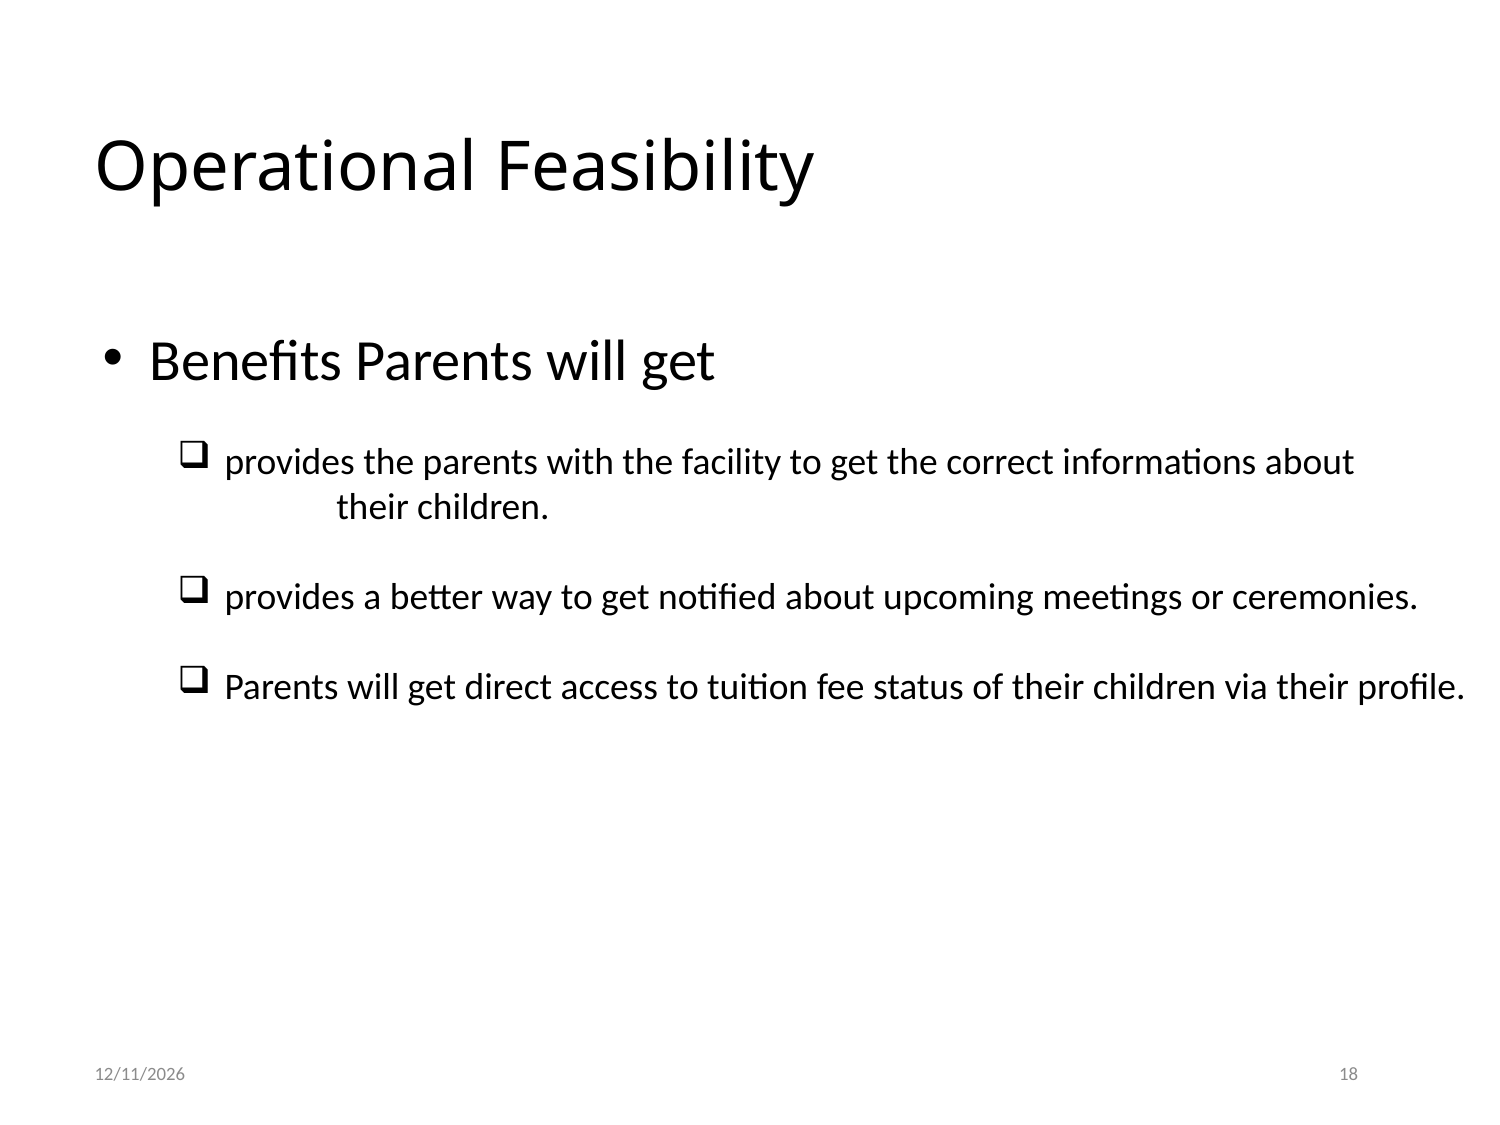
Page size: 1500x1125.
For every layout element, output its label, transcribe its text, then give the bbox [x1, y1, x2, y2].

title Operational Feasibility [79, 59, 1374, 278]
slide_number 18 [1035, 1042, 1374, 1103]
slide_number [79, 1042, 417, 1103]
text_box Benefits Parents will get provides the parents with the facility to get the correct informations about their children. provides a better way to get notified about upcoming meetings or ceremonies. Parents will get direct access to tuition fee status of their children via their profile. [87, 314, 1483, 805]
